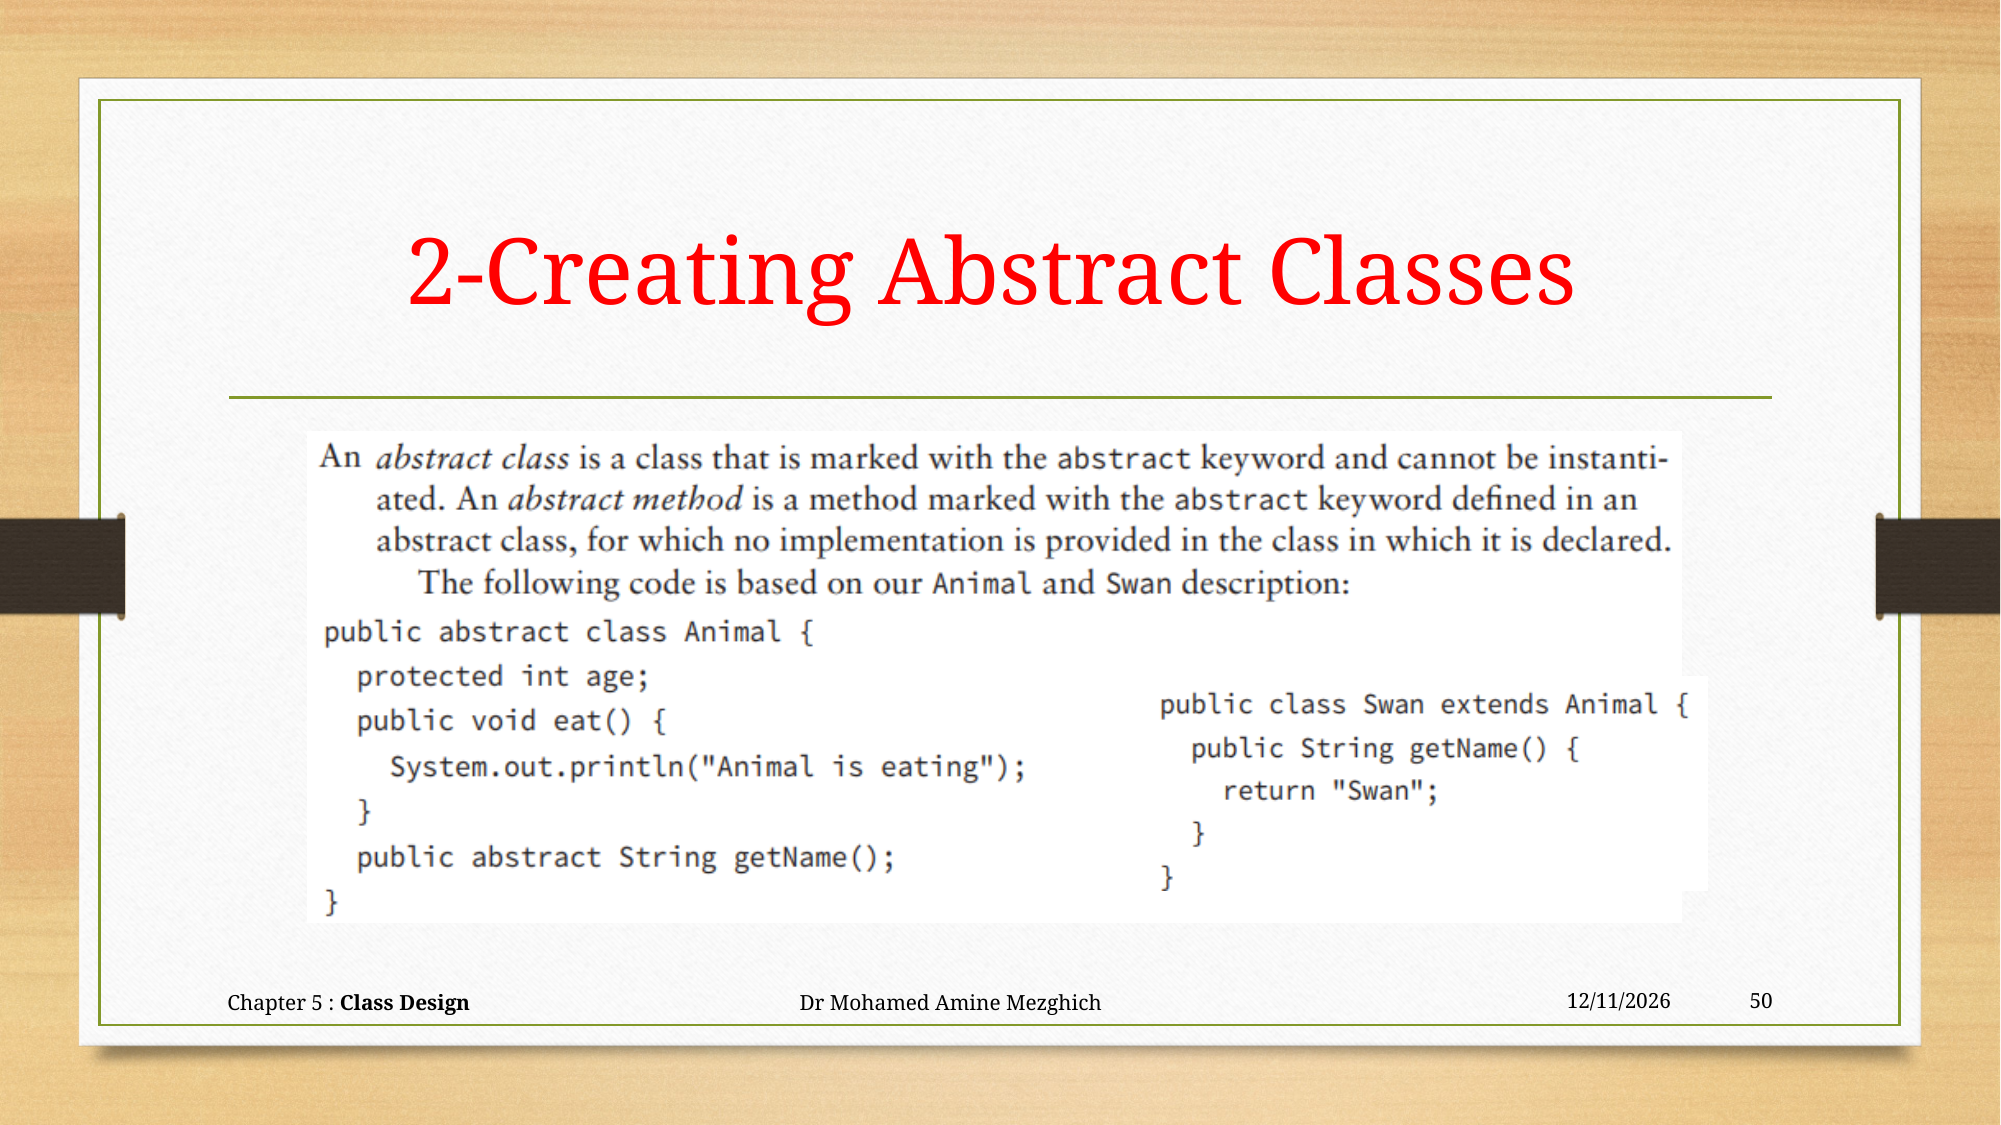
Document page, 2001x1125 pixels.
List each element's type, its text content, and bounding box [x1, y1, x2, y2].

footer Chapter 5 : Class Design Dr Mohamed Amine Mezghich [212, 979, 1411, 1025]
title 2-Creating Abstract Classes [189, 161, 1819, 375]
slide_number 50 [1698, 979, 1788, 1025]
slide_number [1423, 979, 1686, 1025]
picture [0, 0, 2001, 1125]
